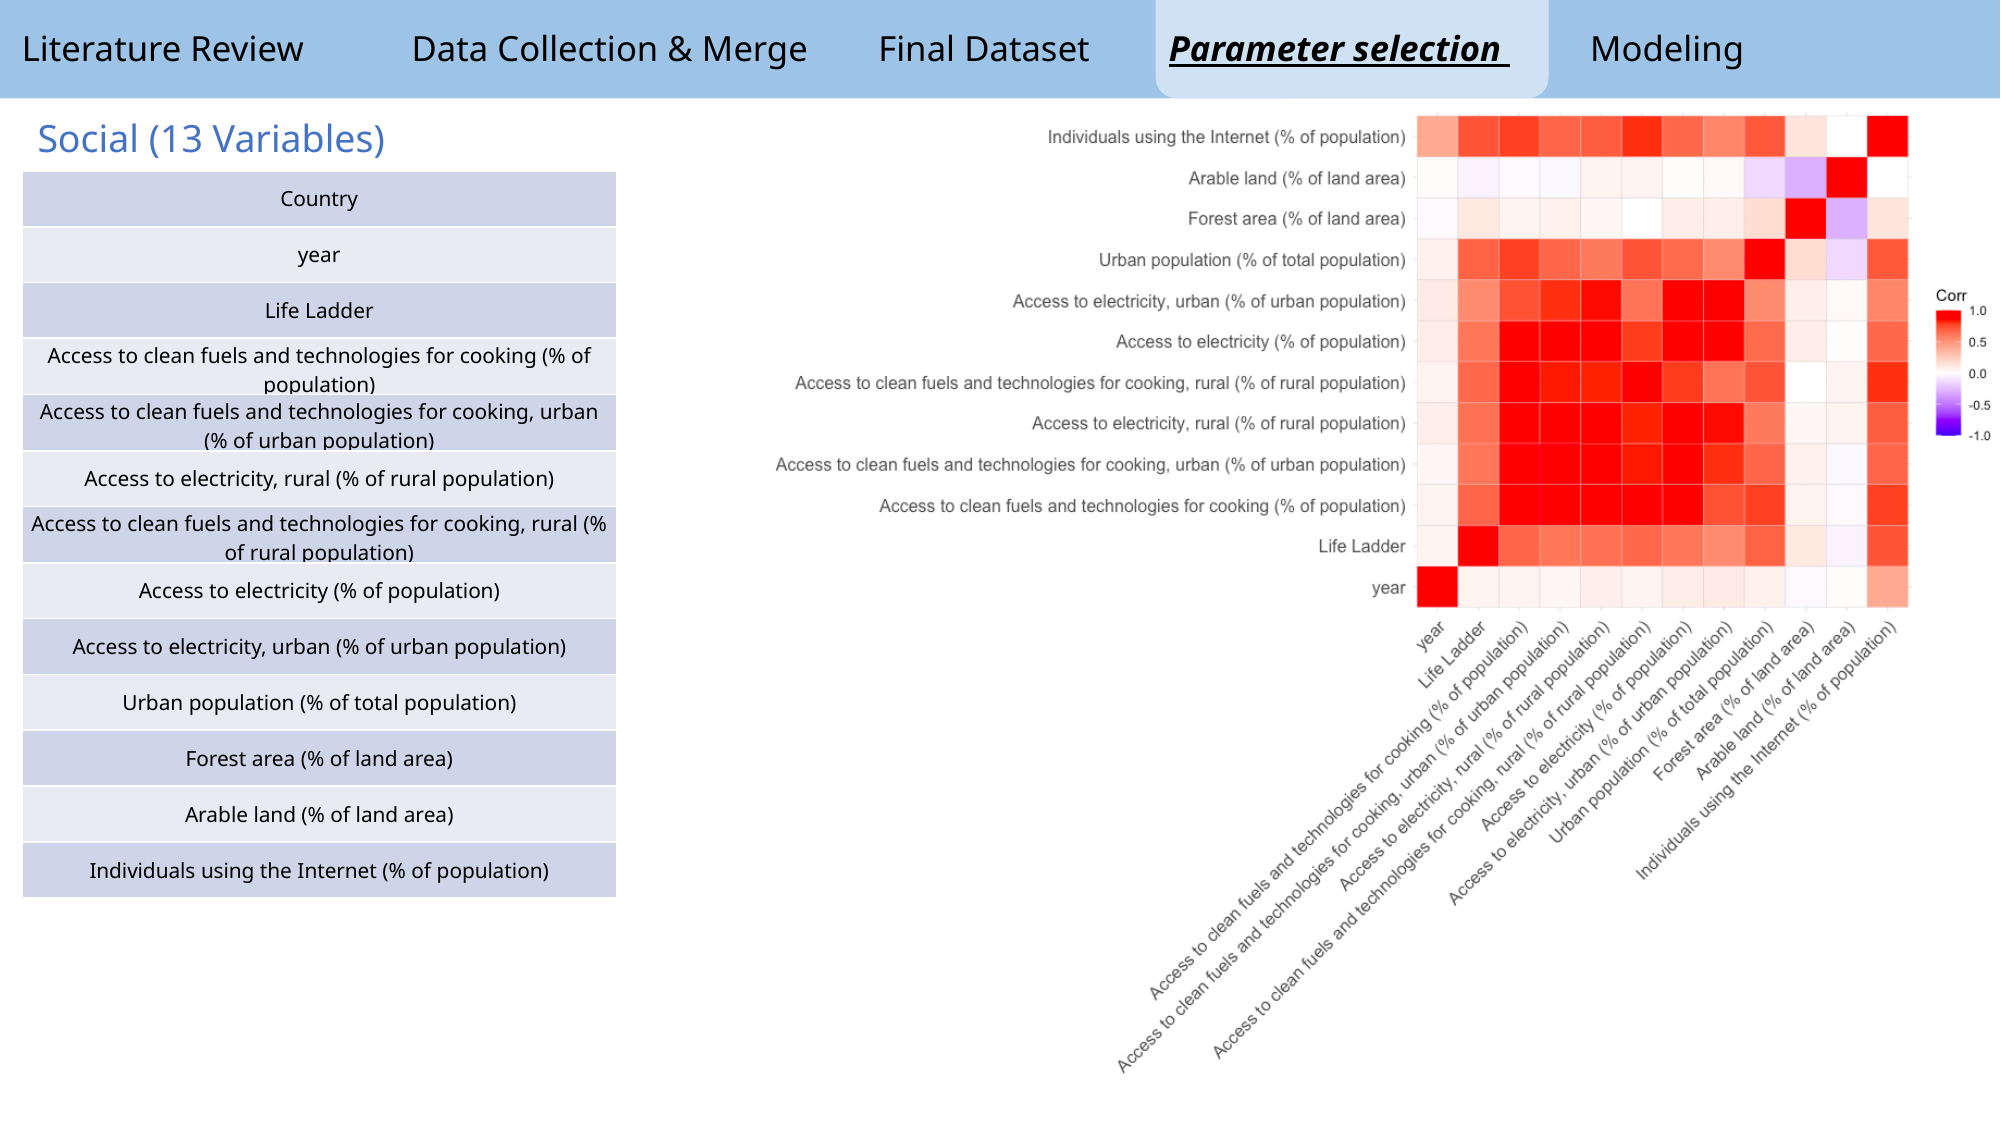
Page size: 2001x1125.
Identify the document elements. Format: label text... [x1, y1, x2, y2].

table_cell Access to electricity (% of population) [23, 564, 616, 618]
table_cell Arable land (% of land area) [23, 787, 616, 841]
table_cell Urban population (% of total population) [23, 675, 616, 729]
text_box Social (13 Variables) [37, 105, 582, 160]
text_box Parameter selection [1142, 18, 1511, 105]
text_box Final Dataset [878, 18, 1142, 69]
table_cell Access to clean fuels and technologies for cooking, rural (% of rural population) [23, 507, 616, 562]
table_cell Individuals using the Internet (% of population) [23, 843, 616, 897]
text_box Literature Review [21, 18, 389, 69]
text_box [0, 0, 1154, 99]
text_box [1535, 0, 2000, 99]
table_cell Access to clean fuels and technologies for cooking, urban (% of urban population) [23, 395, 616, 450]
table_cell Forest area (% of land area) [23, 731, 616, 785]
table_cell Access to clean fuels and technologies for cooking (% of population) [23, 339, 616, 394]
table_header Country [23, 172, 616, 226]
picture [724, 105, 2000, 1077]
table_cell Life Ladder [23, 283, 616, 337]
text_box Modeling [1590, 18, 1959, 69]
table_cell Access to electricity, urban (% of urban population) [23, 619, 616, 674]
table_cell year [23, 228, 616, 282]
text_box Data Collection & Merge [389, 18, 808, 69]
table_cell Access to electricity, rural (% of rural population) [23, 452, 616, 506]
text_box [1154, 0, 1550, 100]
